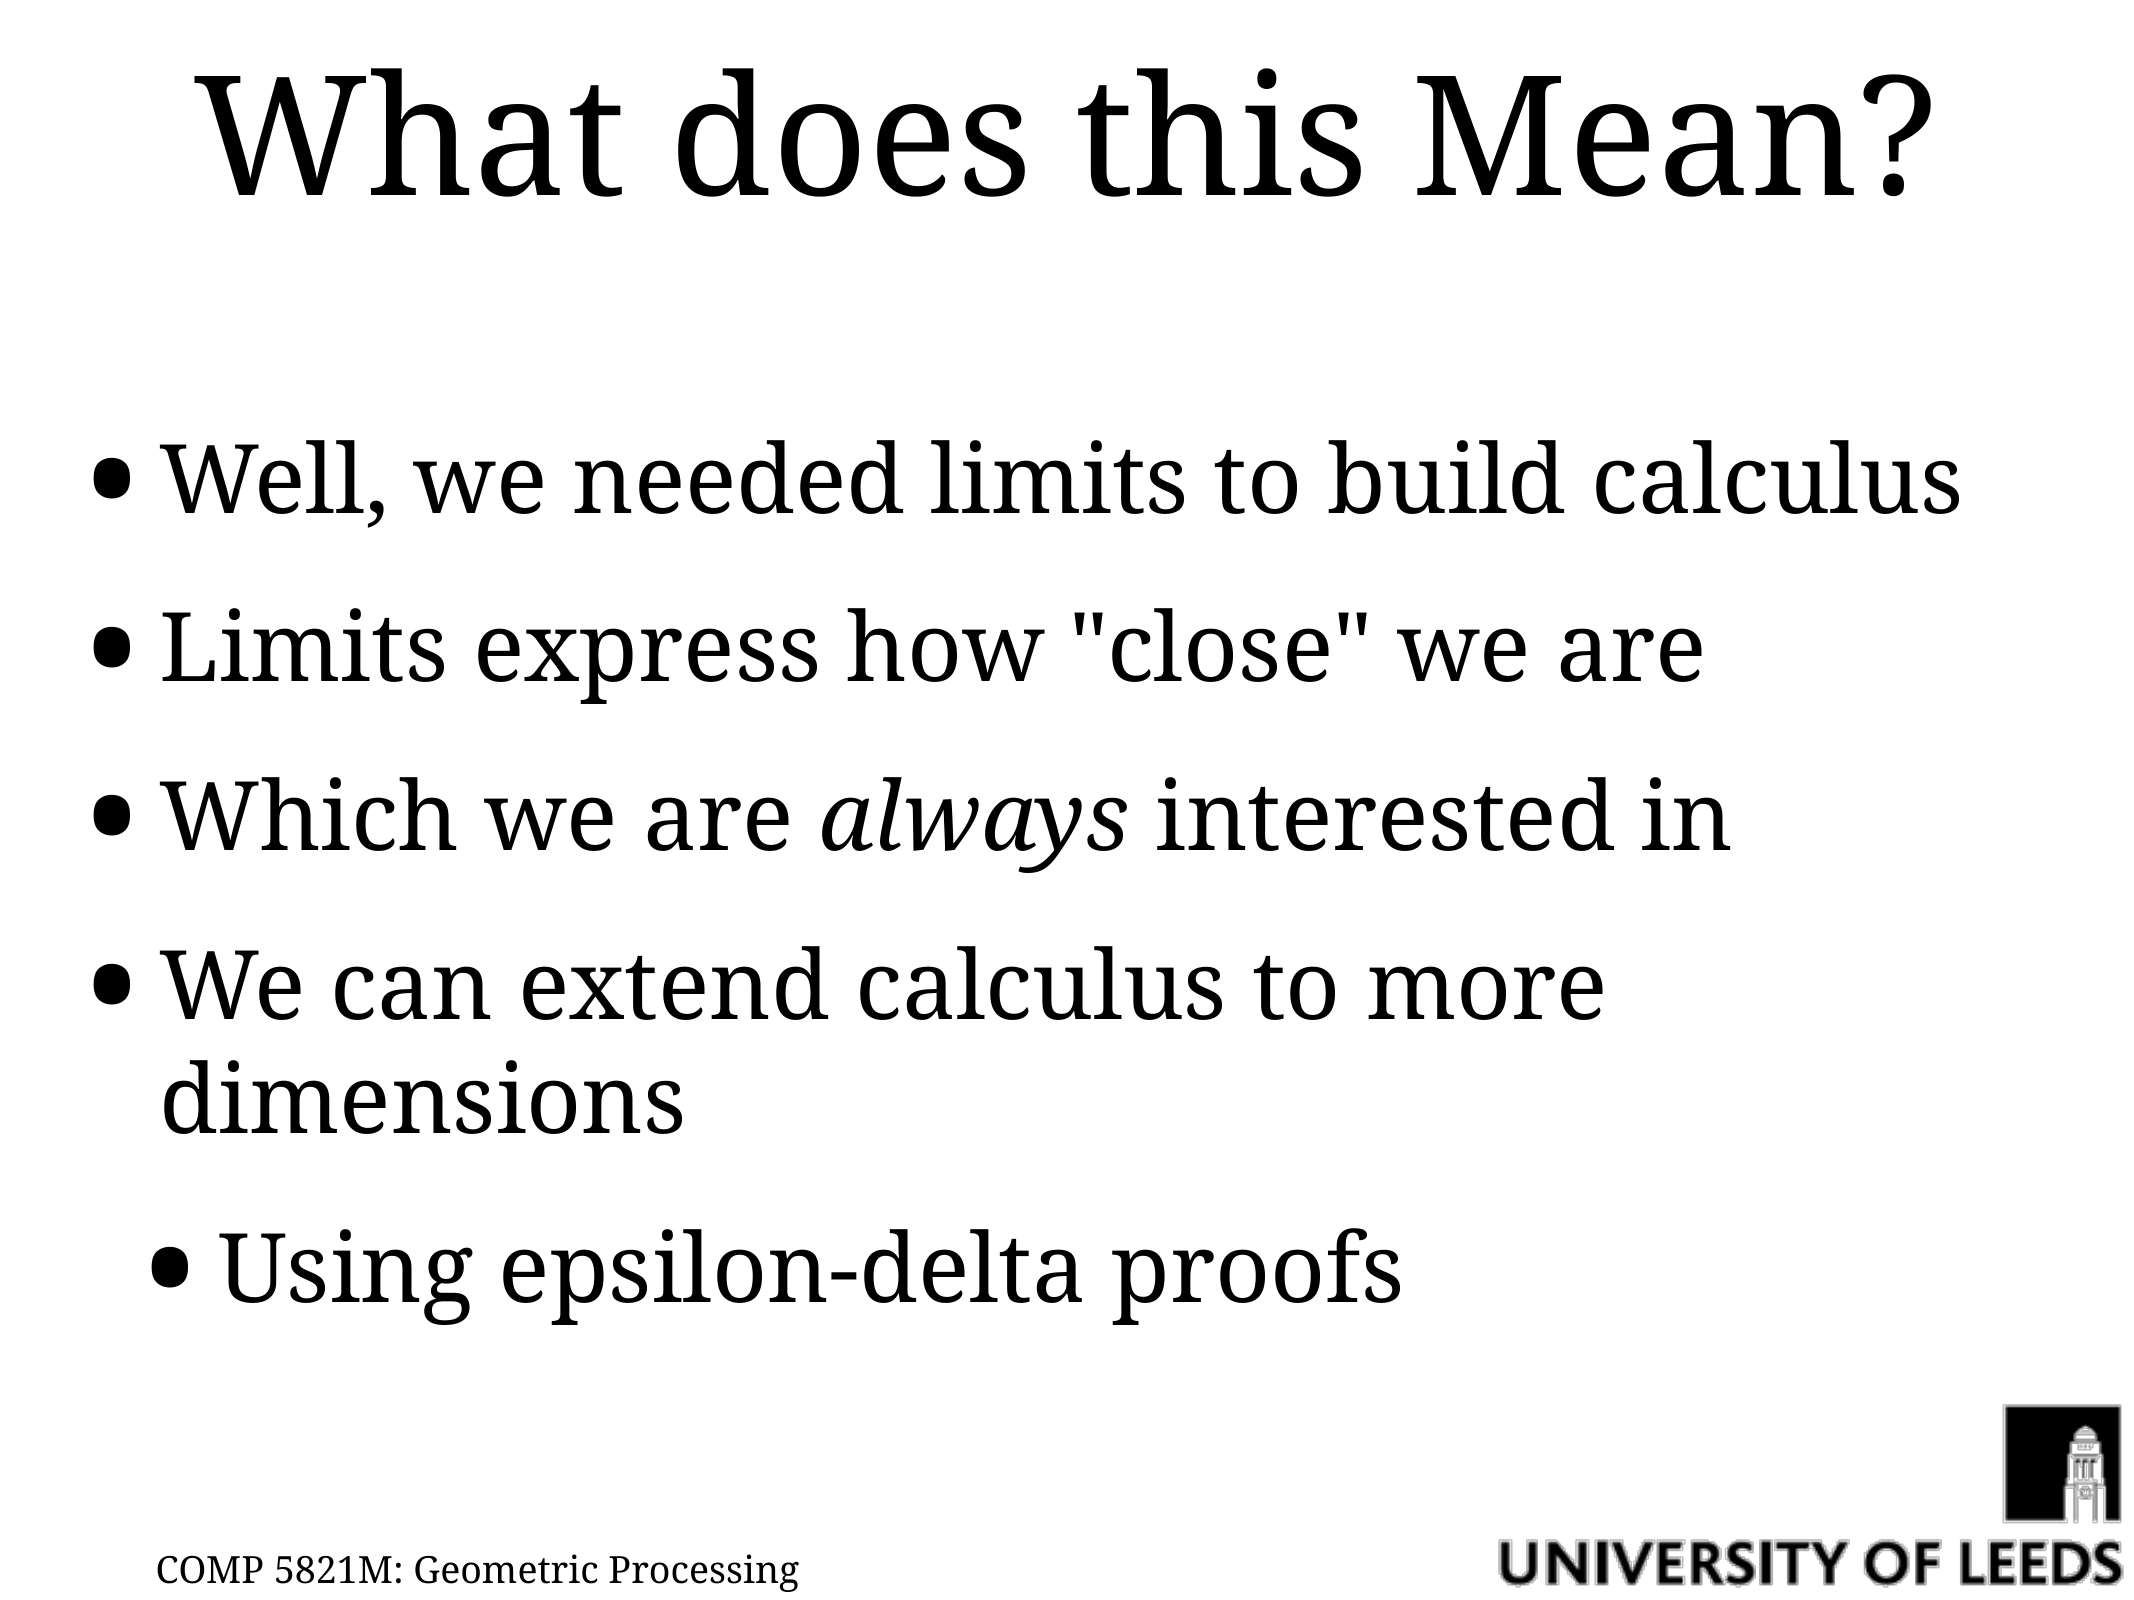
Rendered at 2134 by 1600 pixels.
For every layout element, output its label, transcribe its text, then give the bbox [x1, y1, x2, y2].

title What does this Mean? [30, 9, 2103, 247]
list Well, we needed limits to build calculus Limits express how "close" we are Which we are always interested in We can extend calculus to more dimensions Using epsilon-delta proofs [30, 247, 2103, 1493]
picture [1491, 1339, 2132, 1600]
